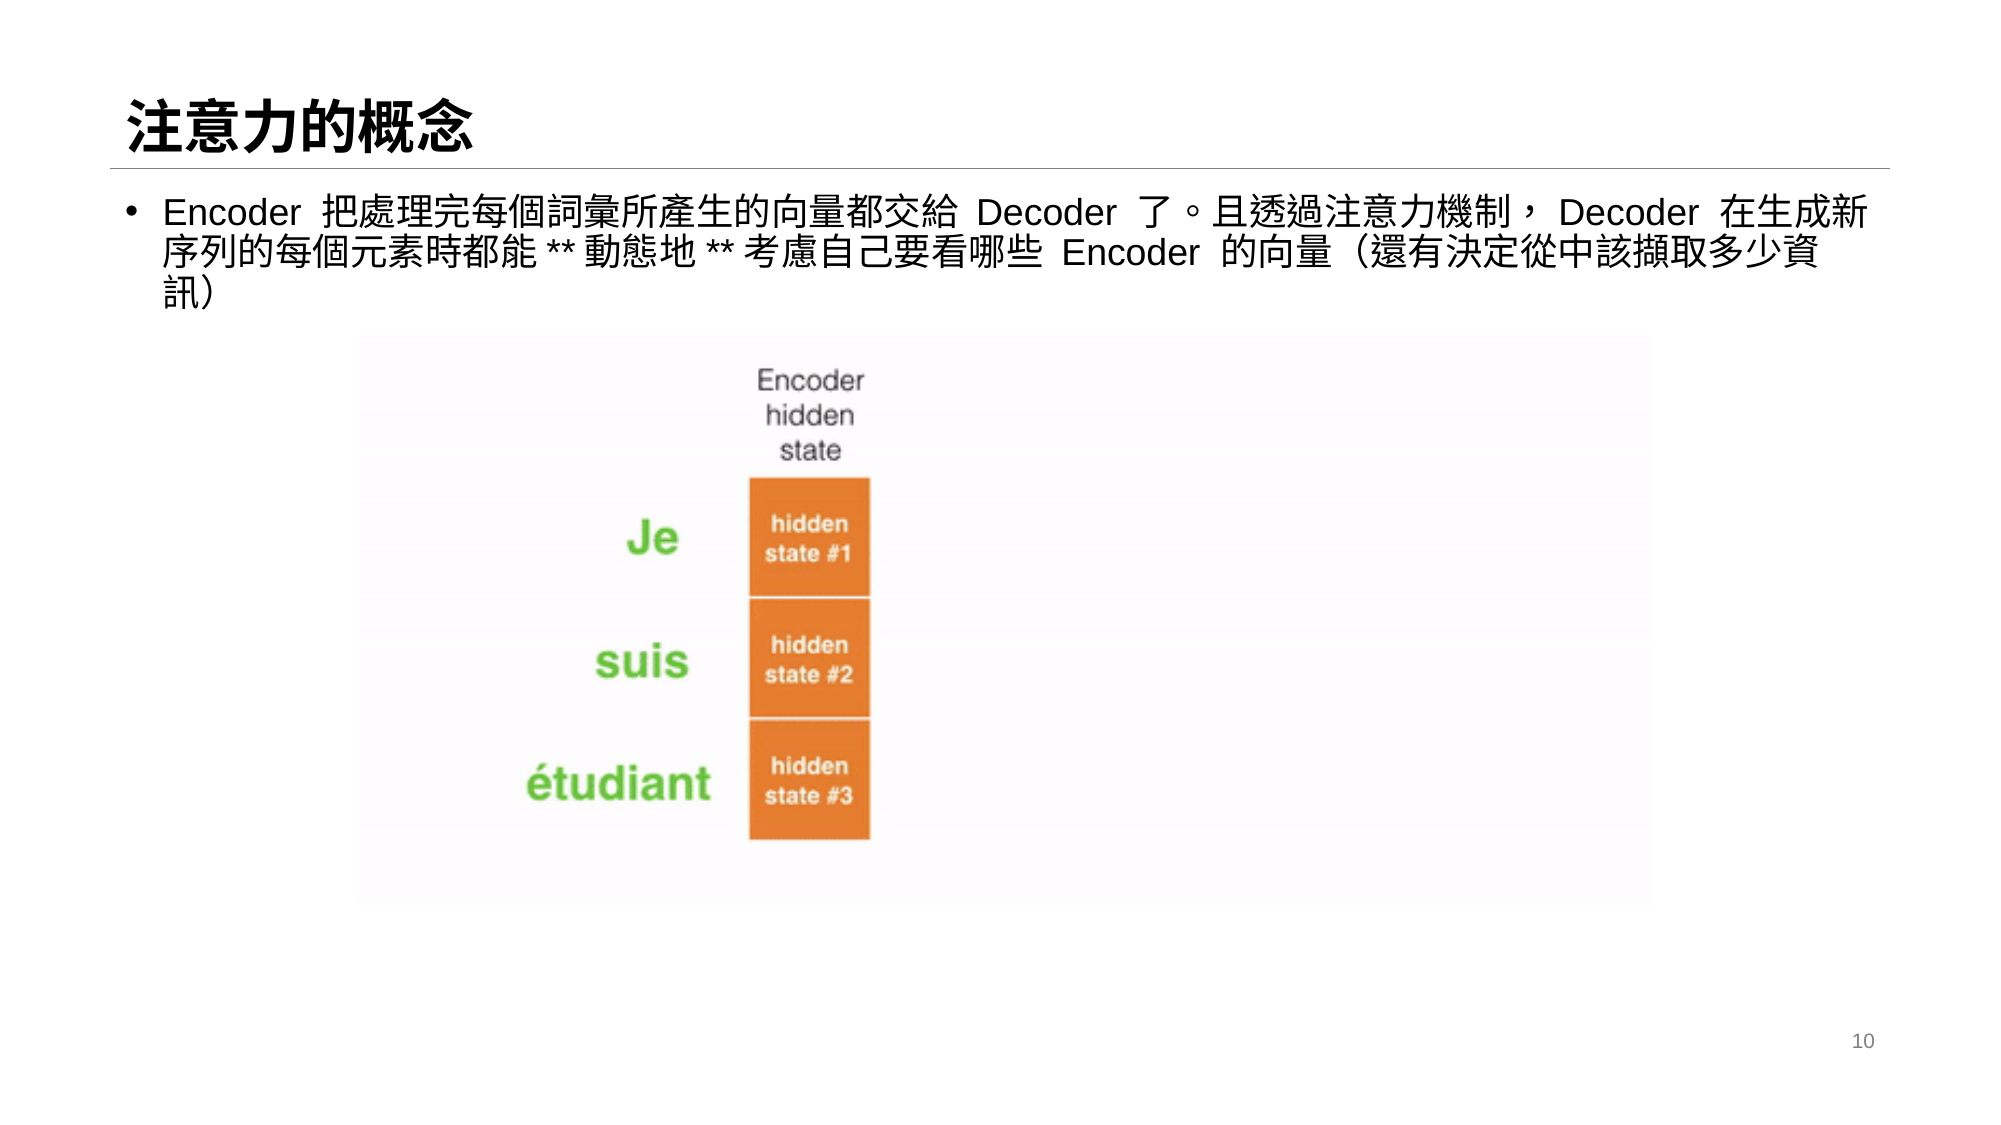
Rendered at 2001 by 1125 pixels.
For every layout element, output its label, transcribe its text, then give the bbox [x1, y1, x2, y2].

picture [358, 334, 1652, 906]
title 注意力的概念 [109, 0, 1890, 169]
list Encoder 把處理完每個詞彙所產生的向量都交給 Decoder 了。且透過注意力機制，Decoder 在生成新序列的每個元素時都能**動態地**考慮自己要看哪些 Encoder 的向量（還有決定從中該擷取多少資訊） [109, 185, 1890, 1007]
slide_number 10 [1412, 1023, 1890, 1058]
